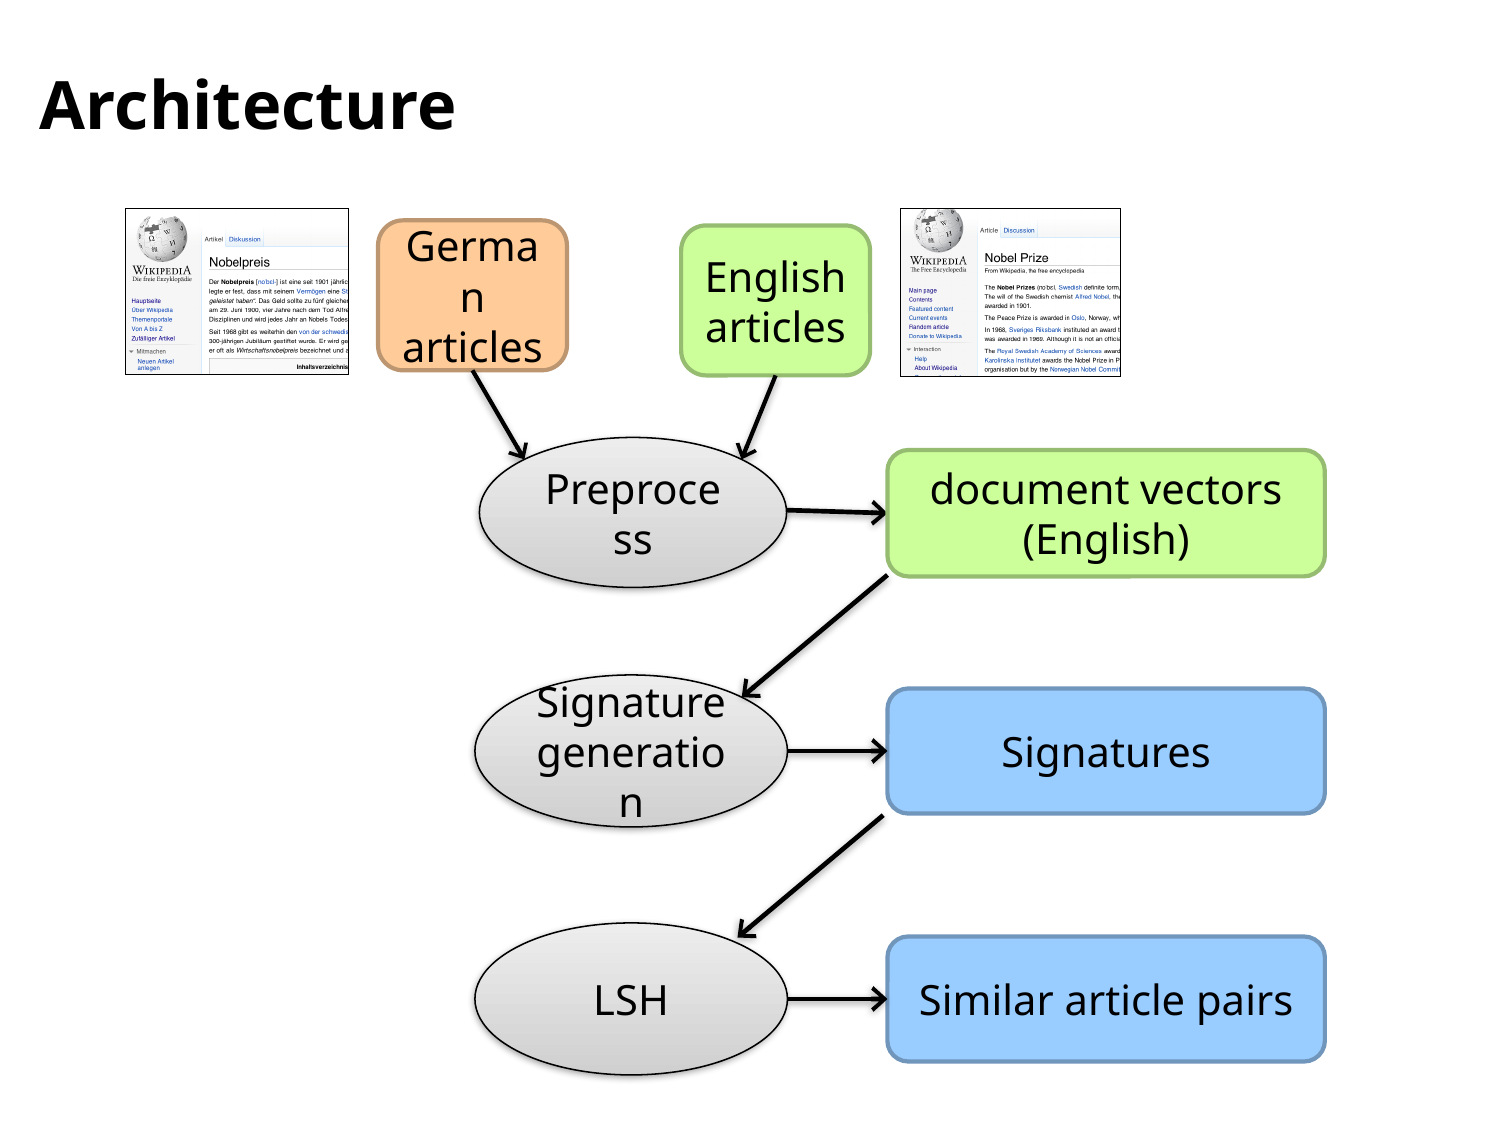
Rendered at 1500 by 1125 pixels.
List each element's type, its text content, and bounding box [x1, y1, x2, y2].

text_box LSH [474, 922, 789, 1076]
picture [124, 207, 349, 375]
title Architecture [24, 18, 1451, 188]
text_box document vectors (English) [885, 447, 1327, 579]
text_box Preprocess [478, 436, 788, 589]
text_box Signatures [885, 686, 1327, 816]
text_box English articles [679, 223, 873, 378]
text_box Signature generation [474, 674, 788, 828]
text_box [737, 814, 884, 938]
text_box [778, 509, 888, 514]
text_box Similar article pairs [885, 934, 1327, 1064]
text_box German articles [375, 218, 570, 373]
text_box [472, 370, 525, 460]
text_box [741, 574, 888, 698]
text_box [741, 375, 776, 460]
picture [899, 207, 1121, 377]
